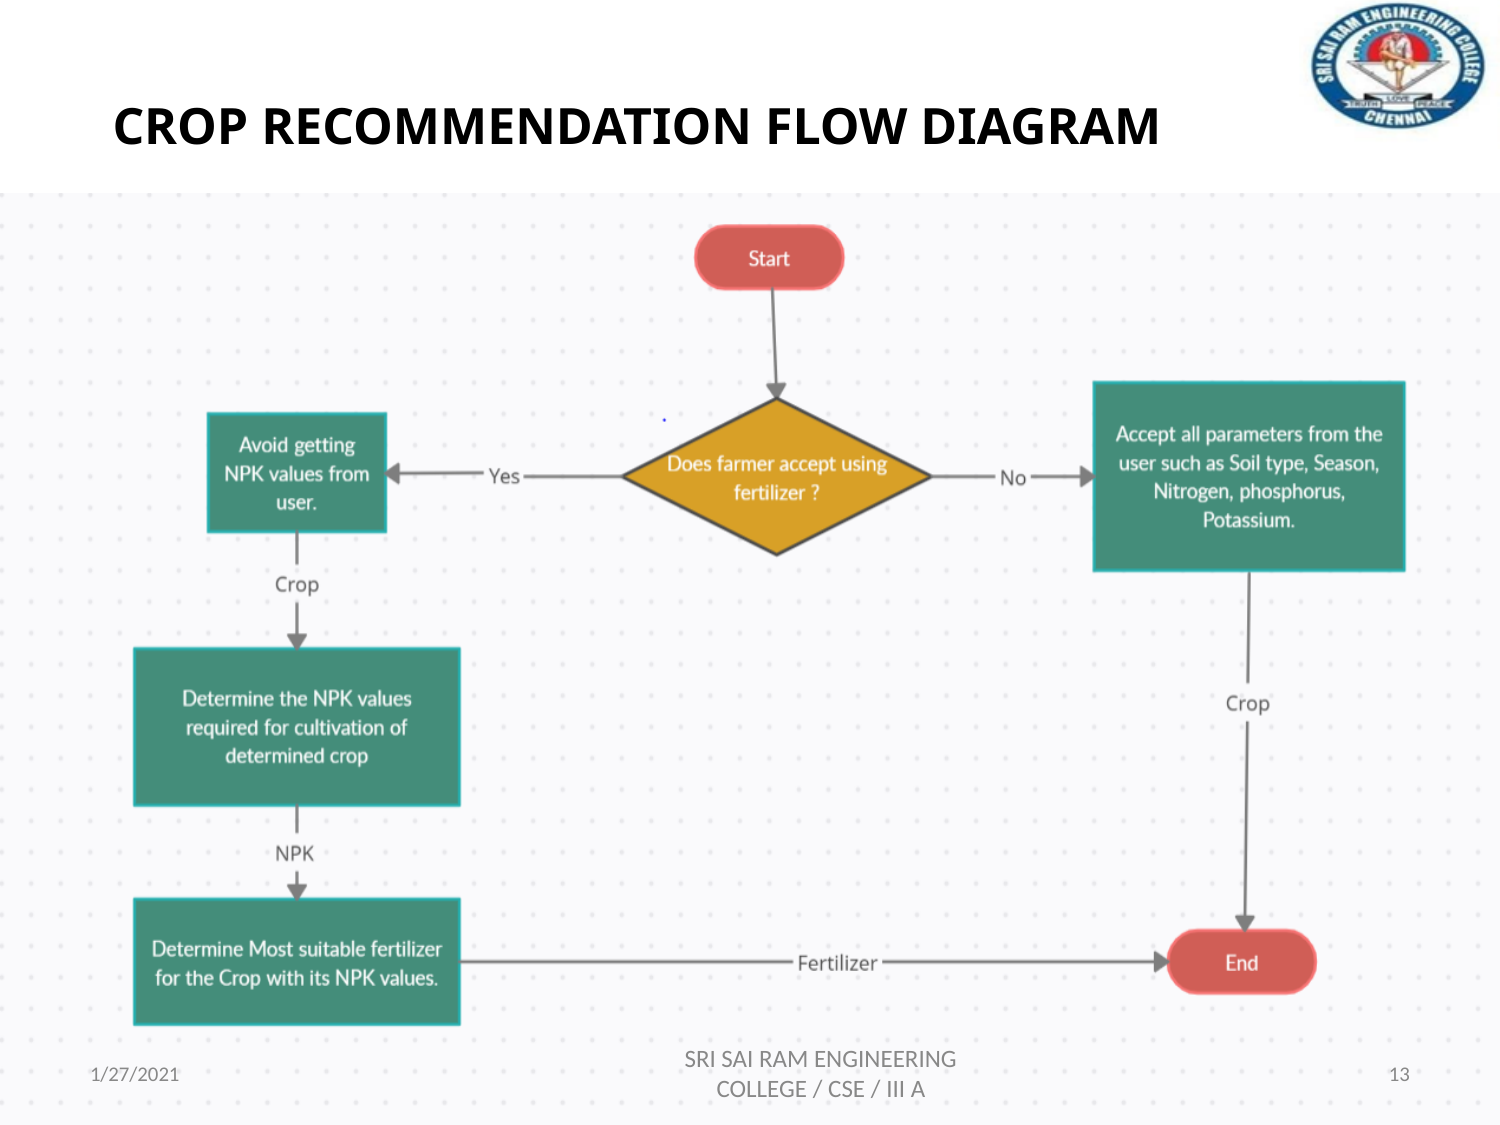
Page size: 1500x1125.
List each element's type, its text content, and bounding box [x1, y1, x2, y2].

picture [0, 193, 1500, 1125]
text_box CROP RECOMMENDATION FLOW DIAGRAM [97, 79, 1366, 191]
picture [1299, 0, 1500, 149]
